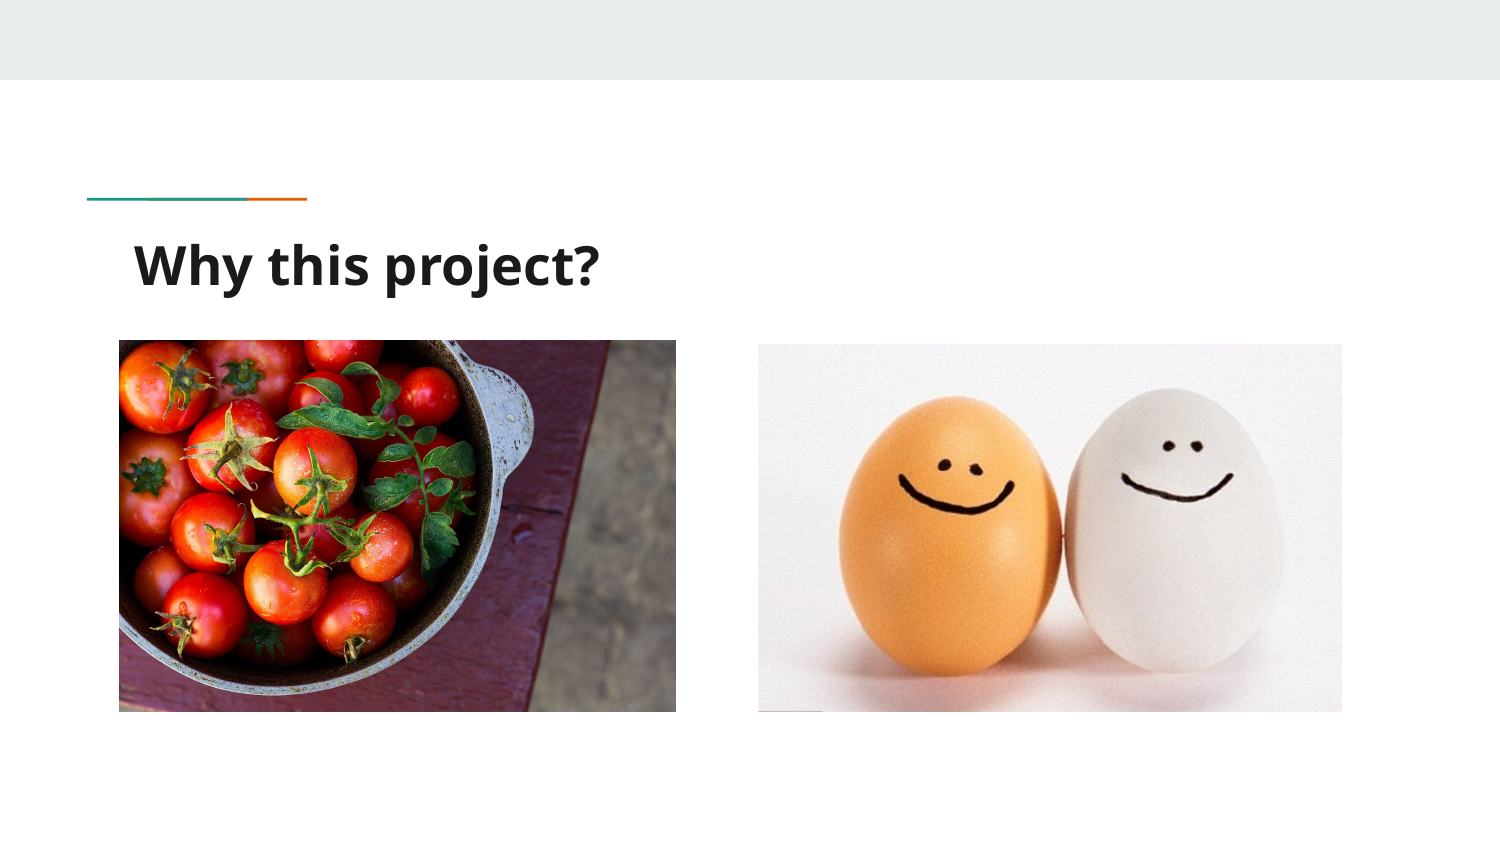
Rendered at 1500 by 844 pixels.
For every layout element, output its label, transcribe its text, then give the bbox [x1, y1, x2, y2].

picture [758, 331, 1343, 713]
title Why this project? [119, 216, 1381, 305]
picture [119, 340, 677, 713]
